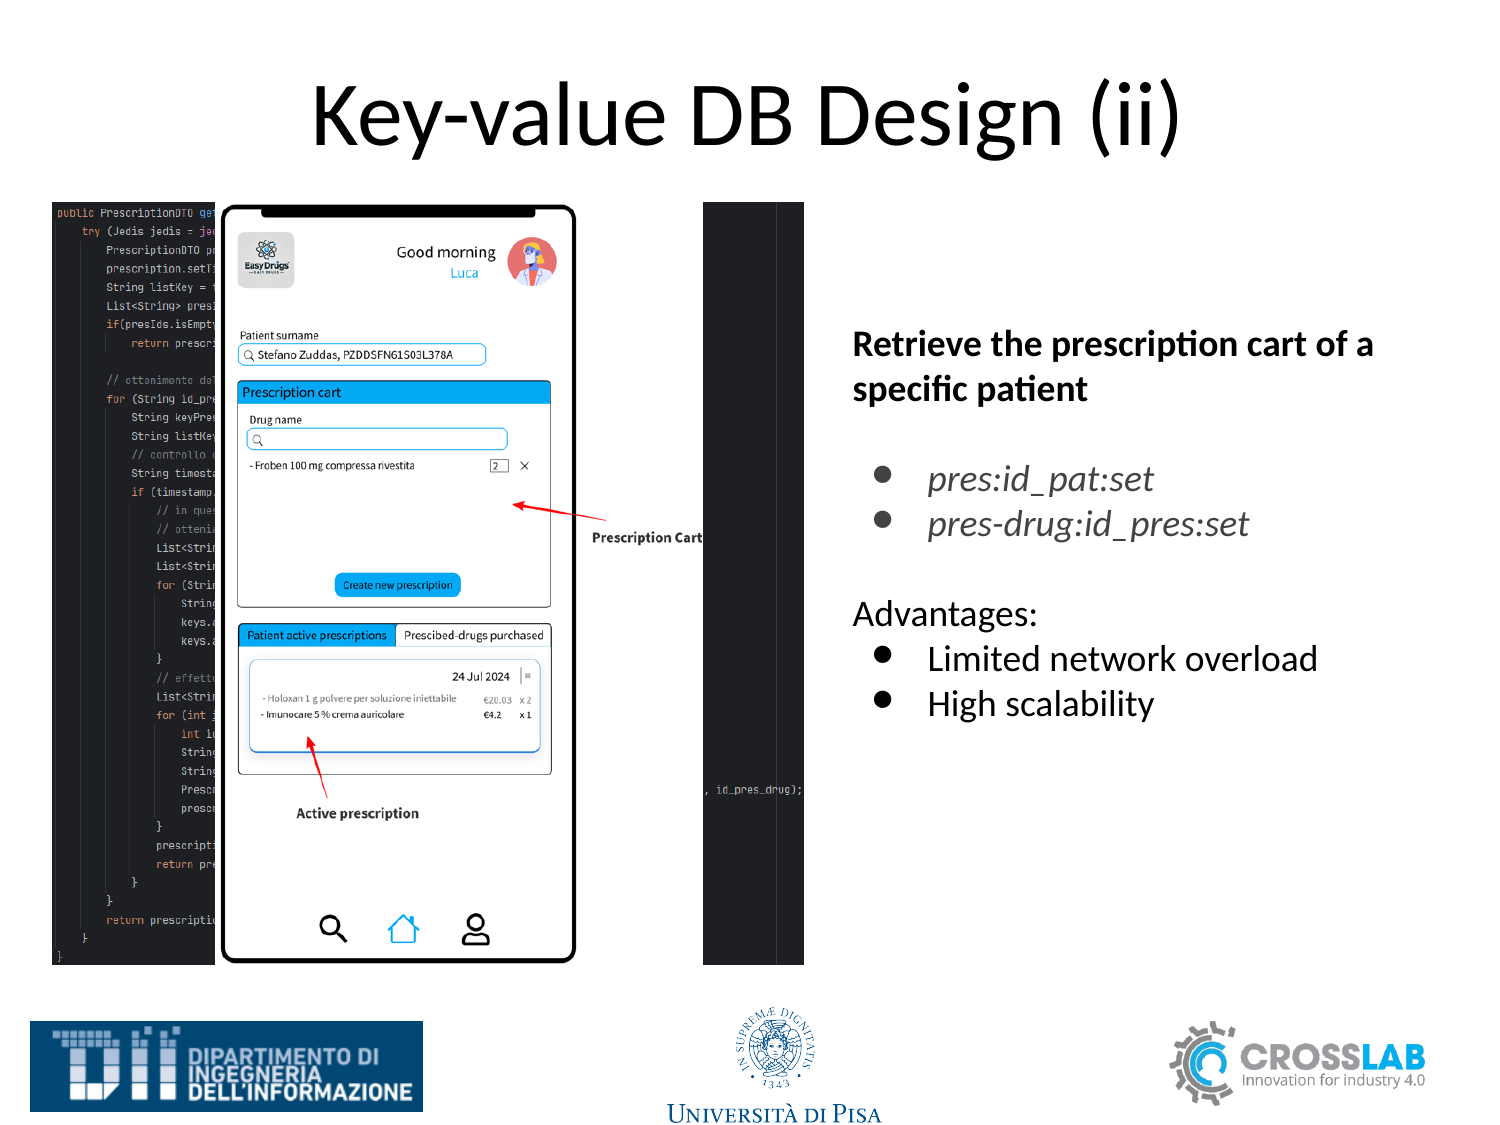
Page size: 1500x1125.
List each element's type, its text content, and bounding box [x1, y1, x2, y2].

text_box Retrieve the prescription cart of a specific patient pres:id_pat:set pres-drug:id_pres:set Advantages: Limited network overload High scalability [837, 303, 1468, 874]
picture [1169, 1021, 1425, 1106]
picture [667, 1007, 882, 1123]
picture [30, 1021, 423, 1112]
title Key-value DB Design (ii) [30, 14, 1468, 203]
picture [52, 201, 805, 965]
